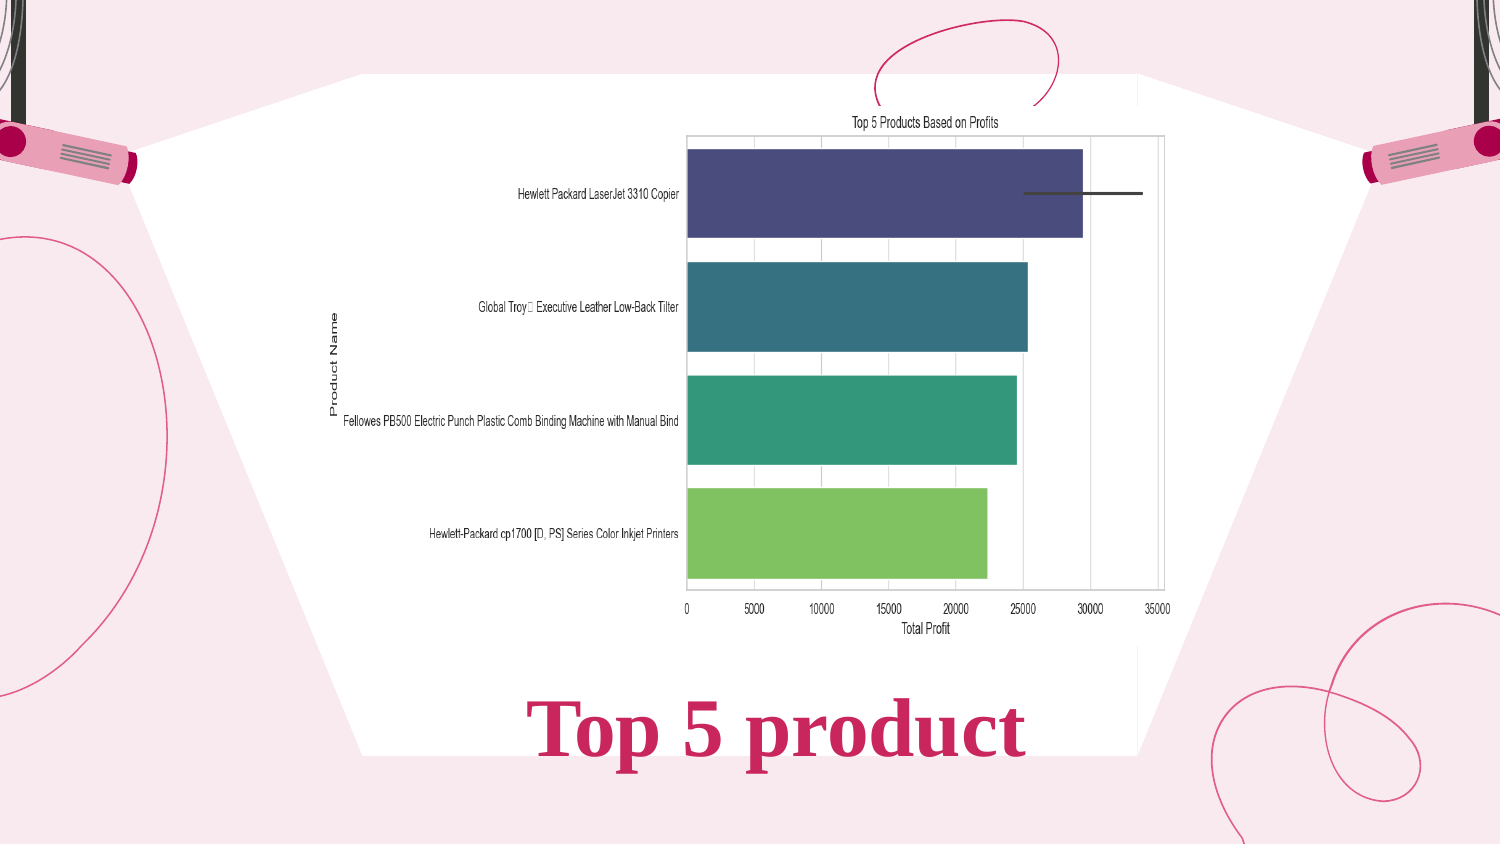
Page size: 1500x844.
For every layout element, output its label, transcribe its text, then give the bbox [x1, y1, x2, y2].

text_box Top 5 product [511, 735, 1262, 810]
picture [324, 105, 1176, 646]
